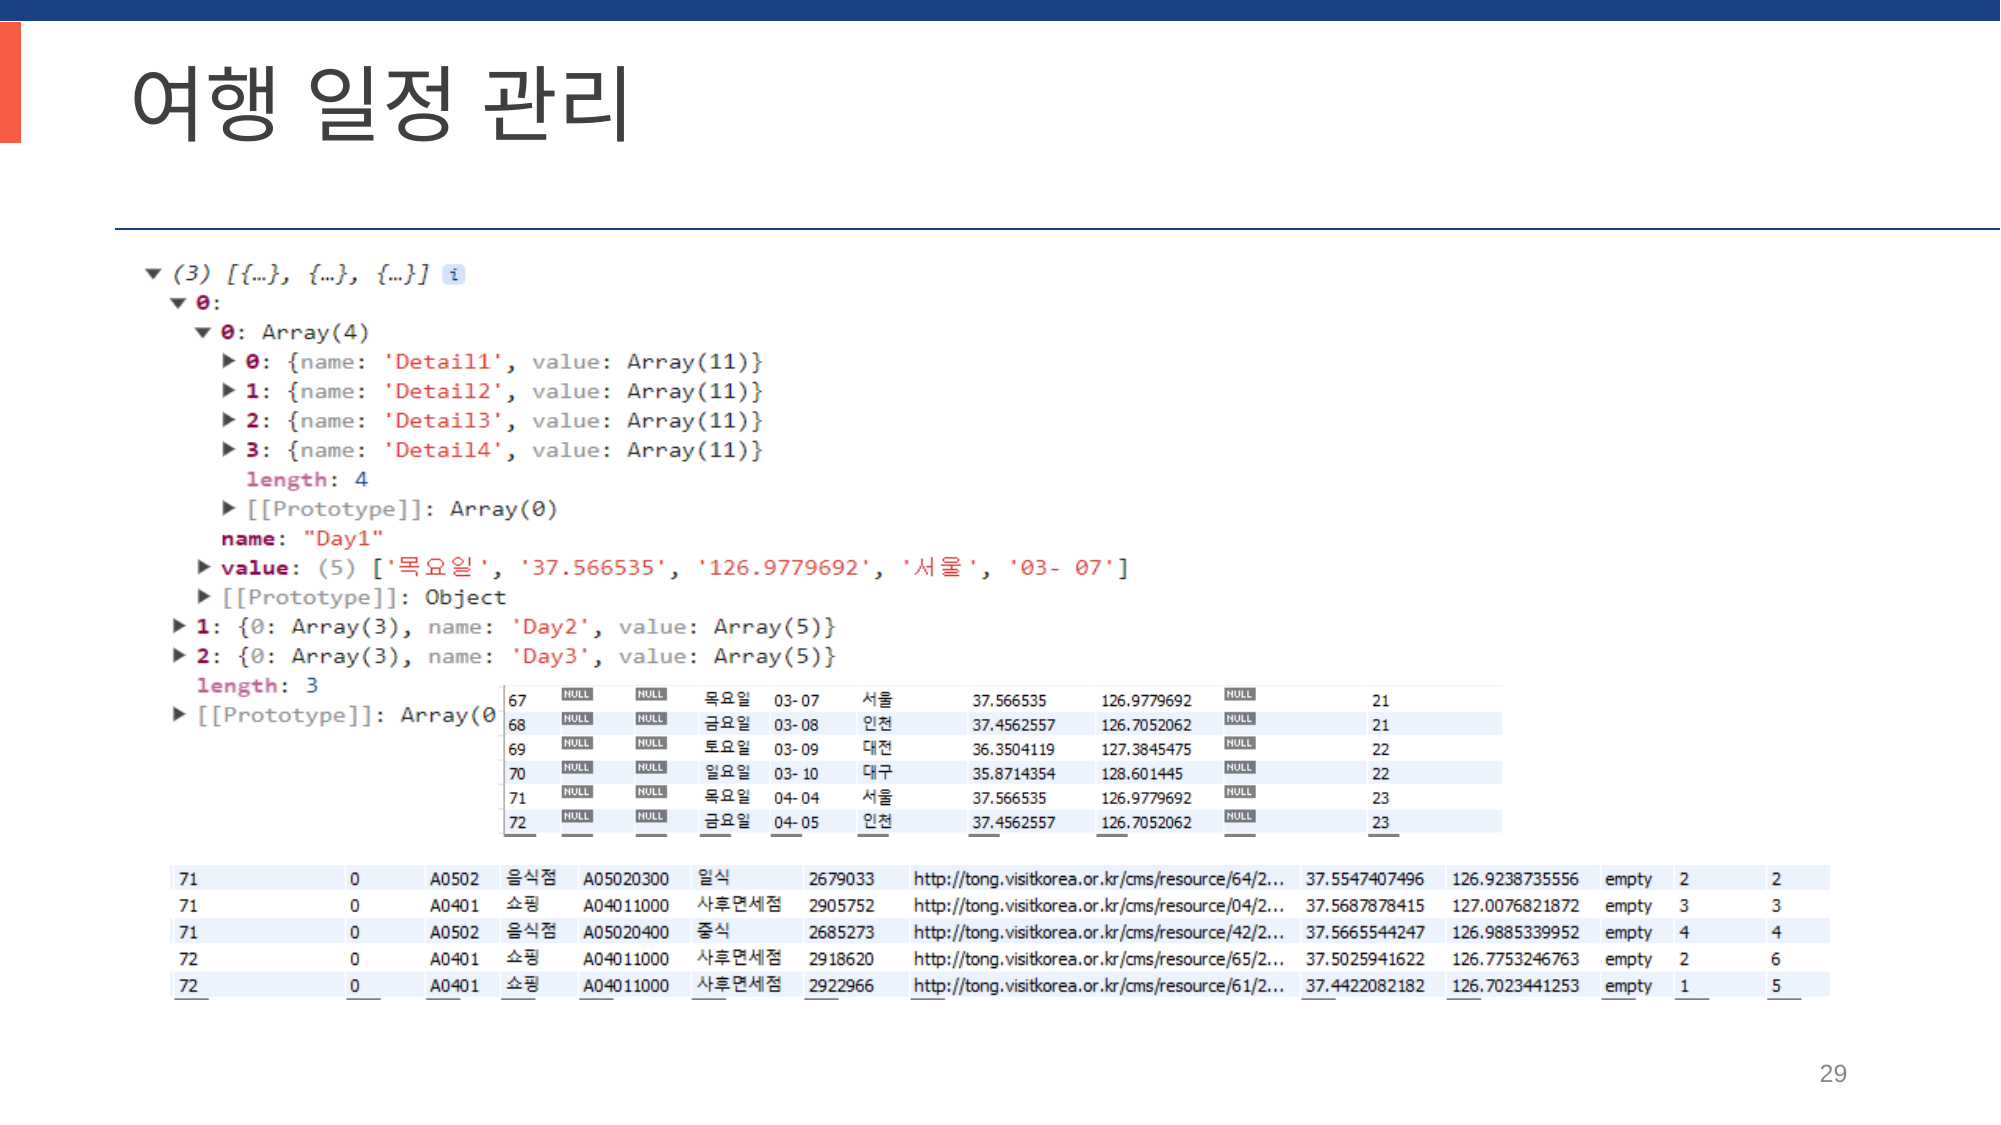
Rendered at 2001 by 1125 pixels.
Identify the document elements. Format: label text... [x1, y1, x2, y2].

text_box [0, 22, 21, 143]
text_box [0, 0, 2000, 21]
slide_number 29 [1412, 1042, 1863, 1103]
picture [114, 257, 1502, 837]
picture [169, 864, 1831, 1000]
text_box 여행 일정 관리 [114, 44, 1156, 160]
